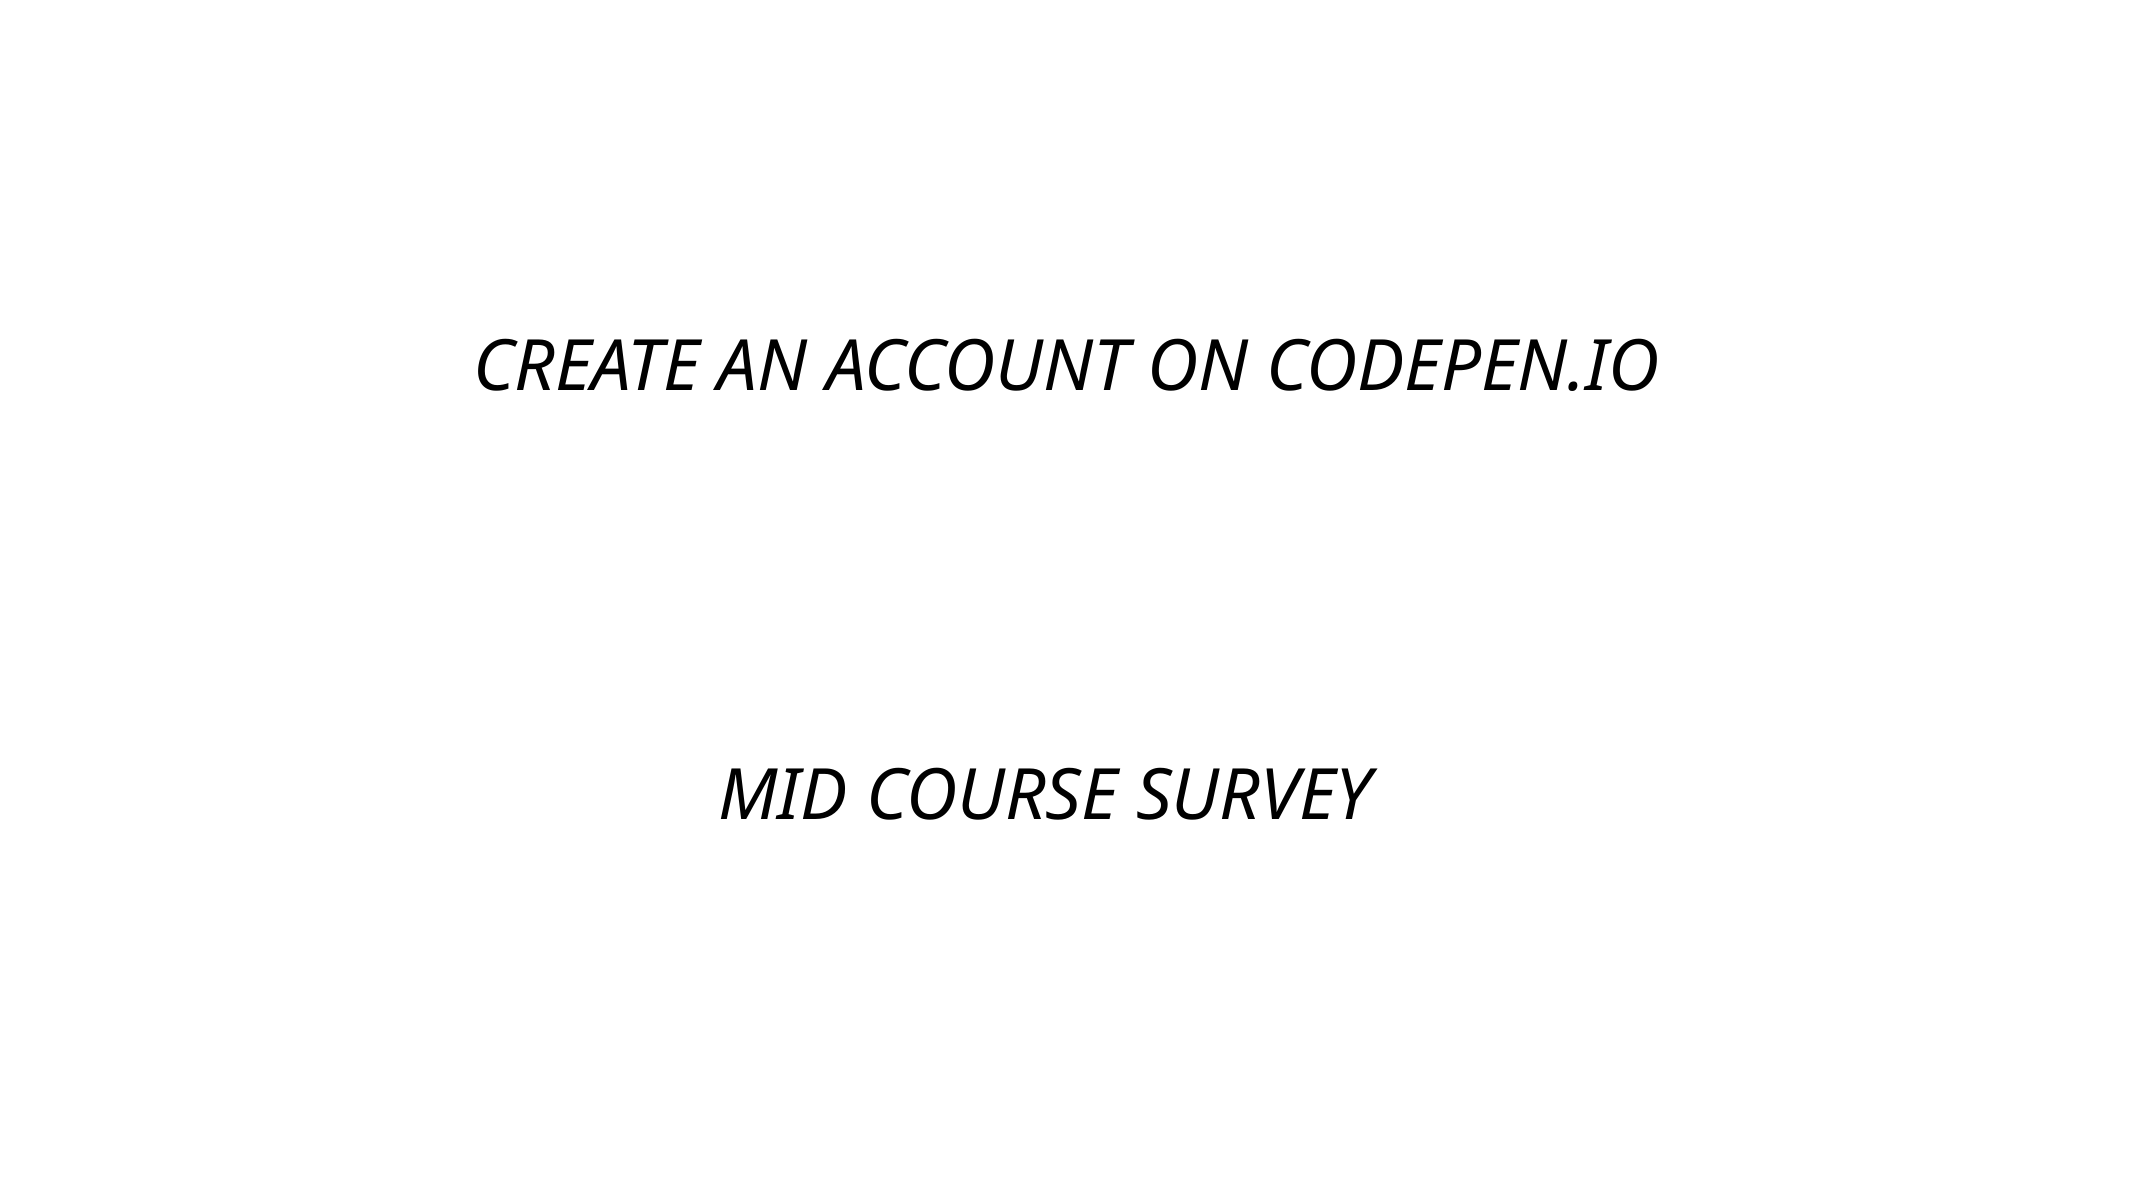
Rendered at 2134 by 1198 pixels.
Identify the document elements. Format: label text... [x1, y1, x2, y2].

text_box CREATE AN ACCOUNT ON CODEPEN.IO [465, 311, 1669, 413]
text_box MID COURSE SURVEY [709, 740, 1381, 843]
